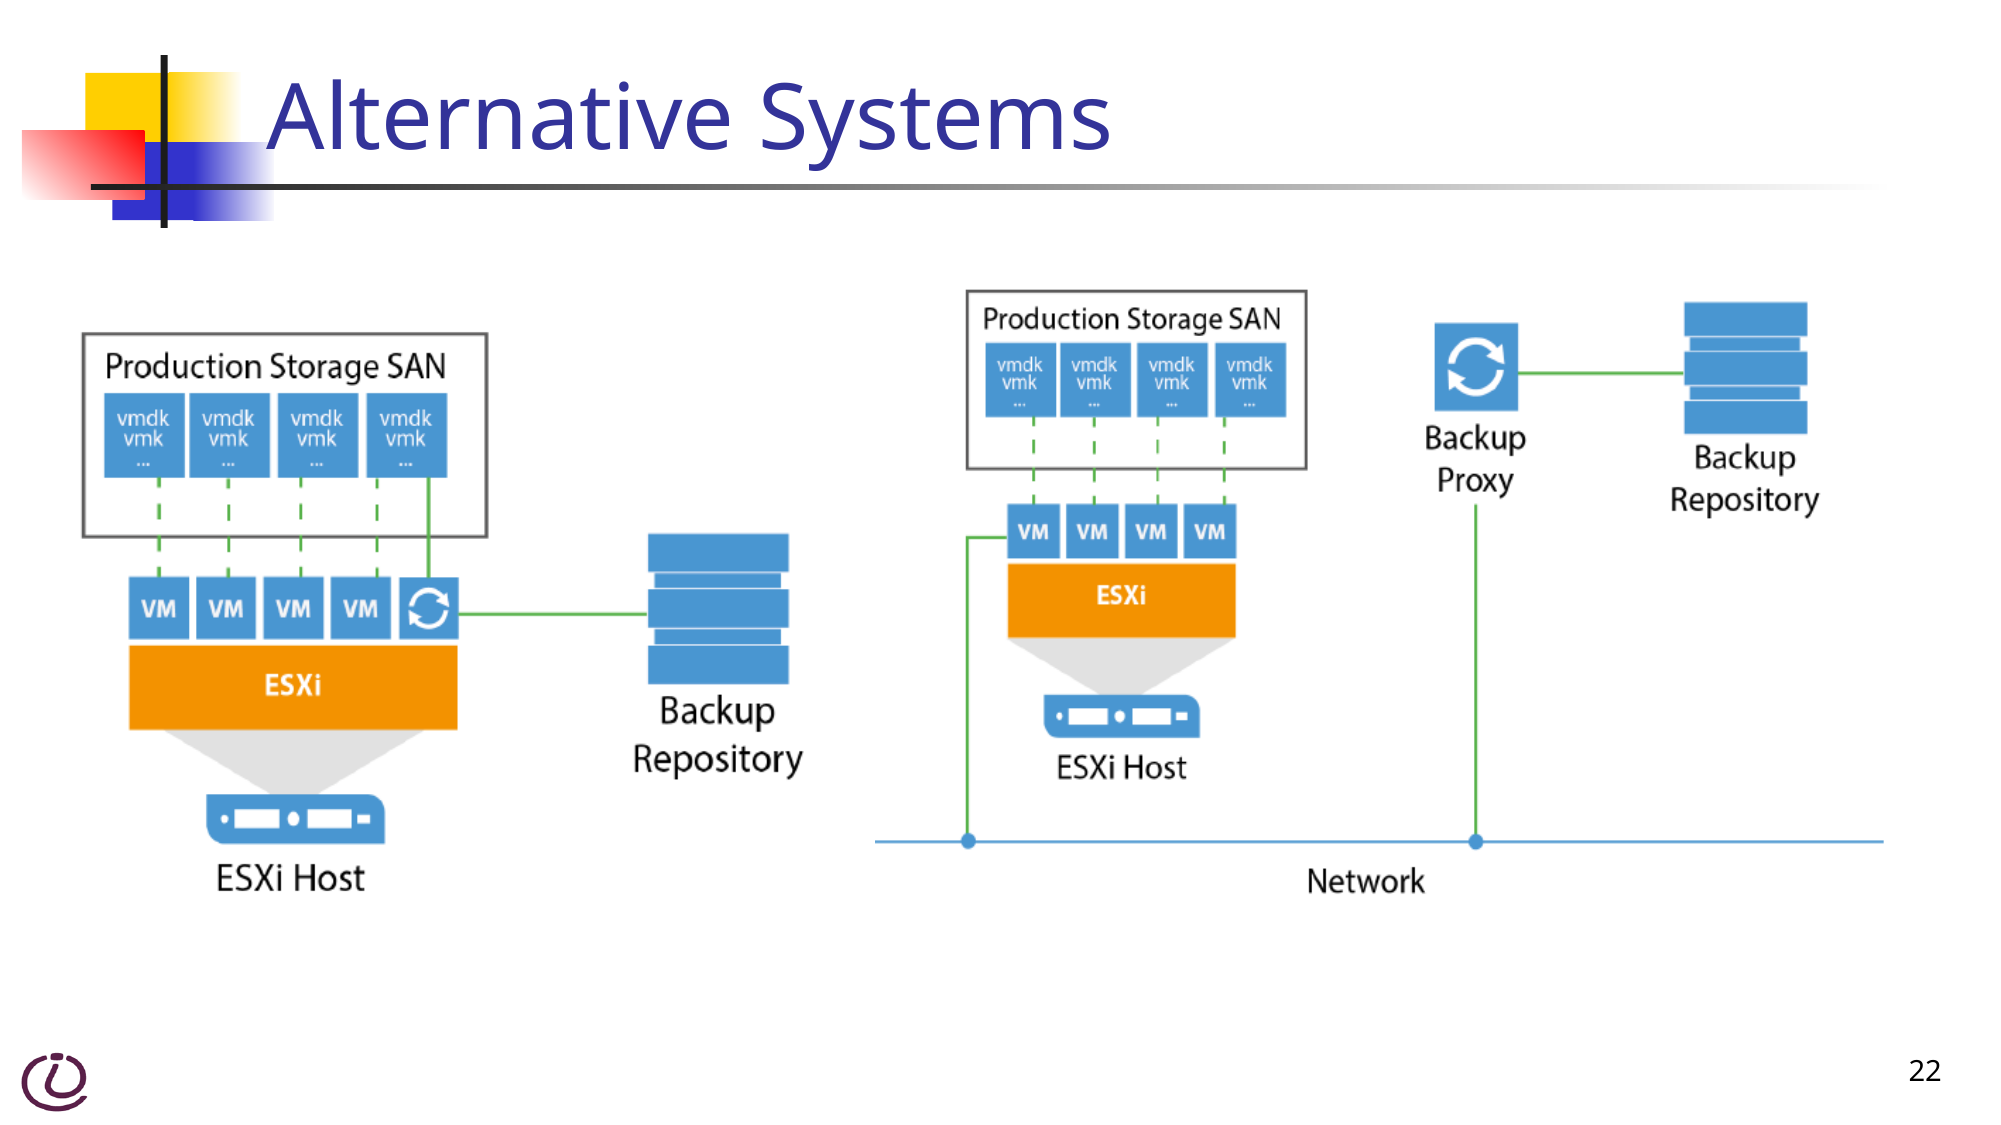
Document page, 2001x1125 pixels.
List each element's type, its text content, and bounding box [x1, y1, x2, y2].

title Alternative Systems [251, 35, 1957, 175]
picture [17, 1049, 92, 1113]
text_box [74, 287, 1884, 901]
slide_number 22 [1540, 1049, 1958, 1100]
